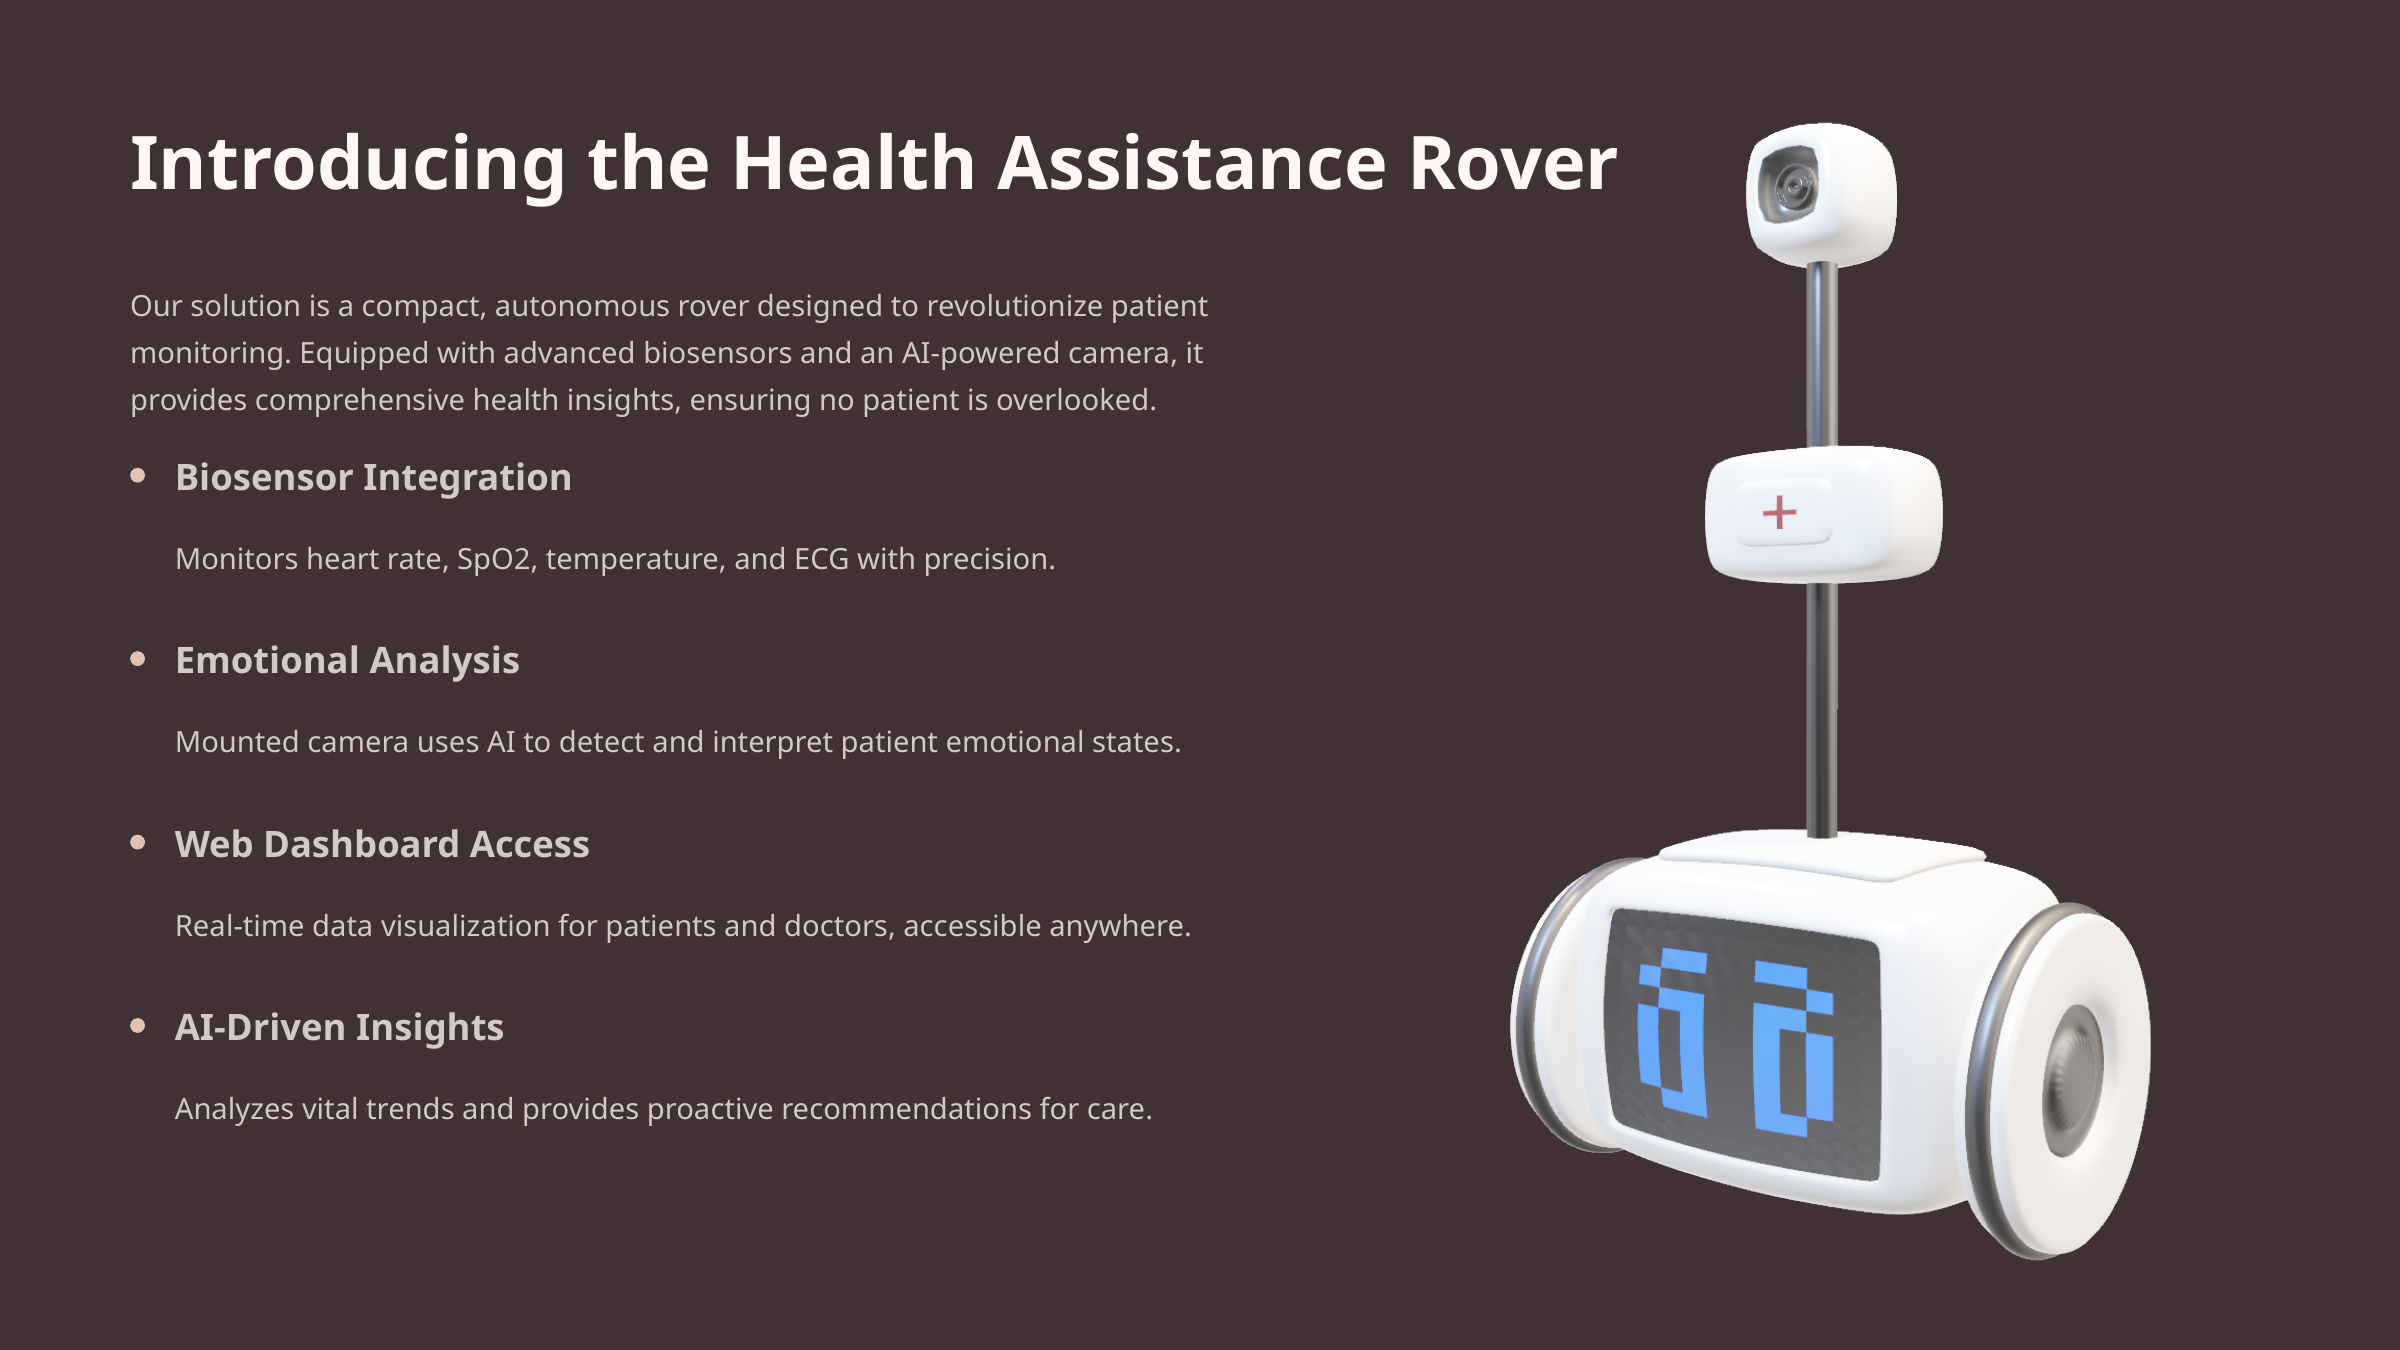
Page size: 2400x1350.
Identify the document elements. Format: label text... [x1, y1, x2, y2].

text_box AI-Driven Insights [174, 1002, 547, 1049]
text_box Mounted camera uses AI to detect and interpret patient emotional states. [174, 711, 1275, 760]
text_box Monitors heart rate, SpO2, temperature, and ECG with precision. [174, 528, 1275, 576]
text_box [130, 467, 146, 483]
text_box [130, 651, 146, 667]
text_box Introducing the Health Assistance Rover [130, 111, 1493, 205]
text_box Biosensor Integration [174, 452, 588, 499]
text_box Web Dashboard Access [174, 818, 610, 866]
text_box Real-time data visualization for patients and doctors, accessible anywhere. [174, 895, 1275, 943]
text_box Emotional Analysis [174, 635, 547, 682]
text_box Our solution is a compact, autonomous rover designed to revolutionize patient monitoring. Equipped with advanced biosensors and an AI-powered camera, it provides comprehensive health insights, ensuring no patient is overlooked. [130, 275, 1275, 419]
picture [1493, 63, 2154, 1269]
text_box [130, 1018, 146, 1033]
text_box [130, 834, 146, 850]
text_box Analyzes vital trends and provides proactive recommendations for care. [174, 1078, 1275, 1127]
